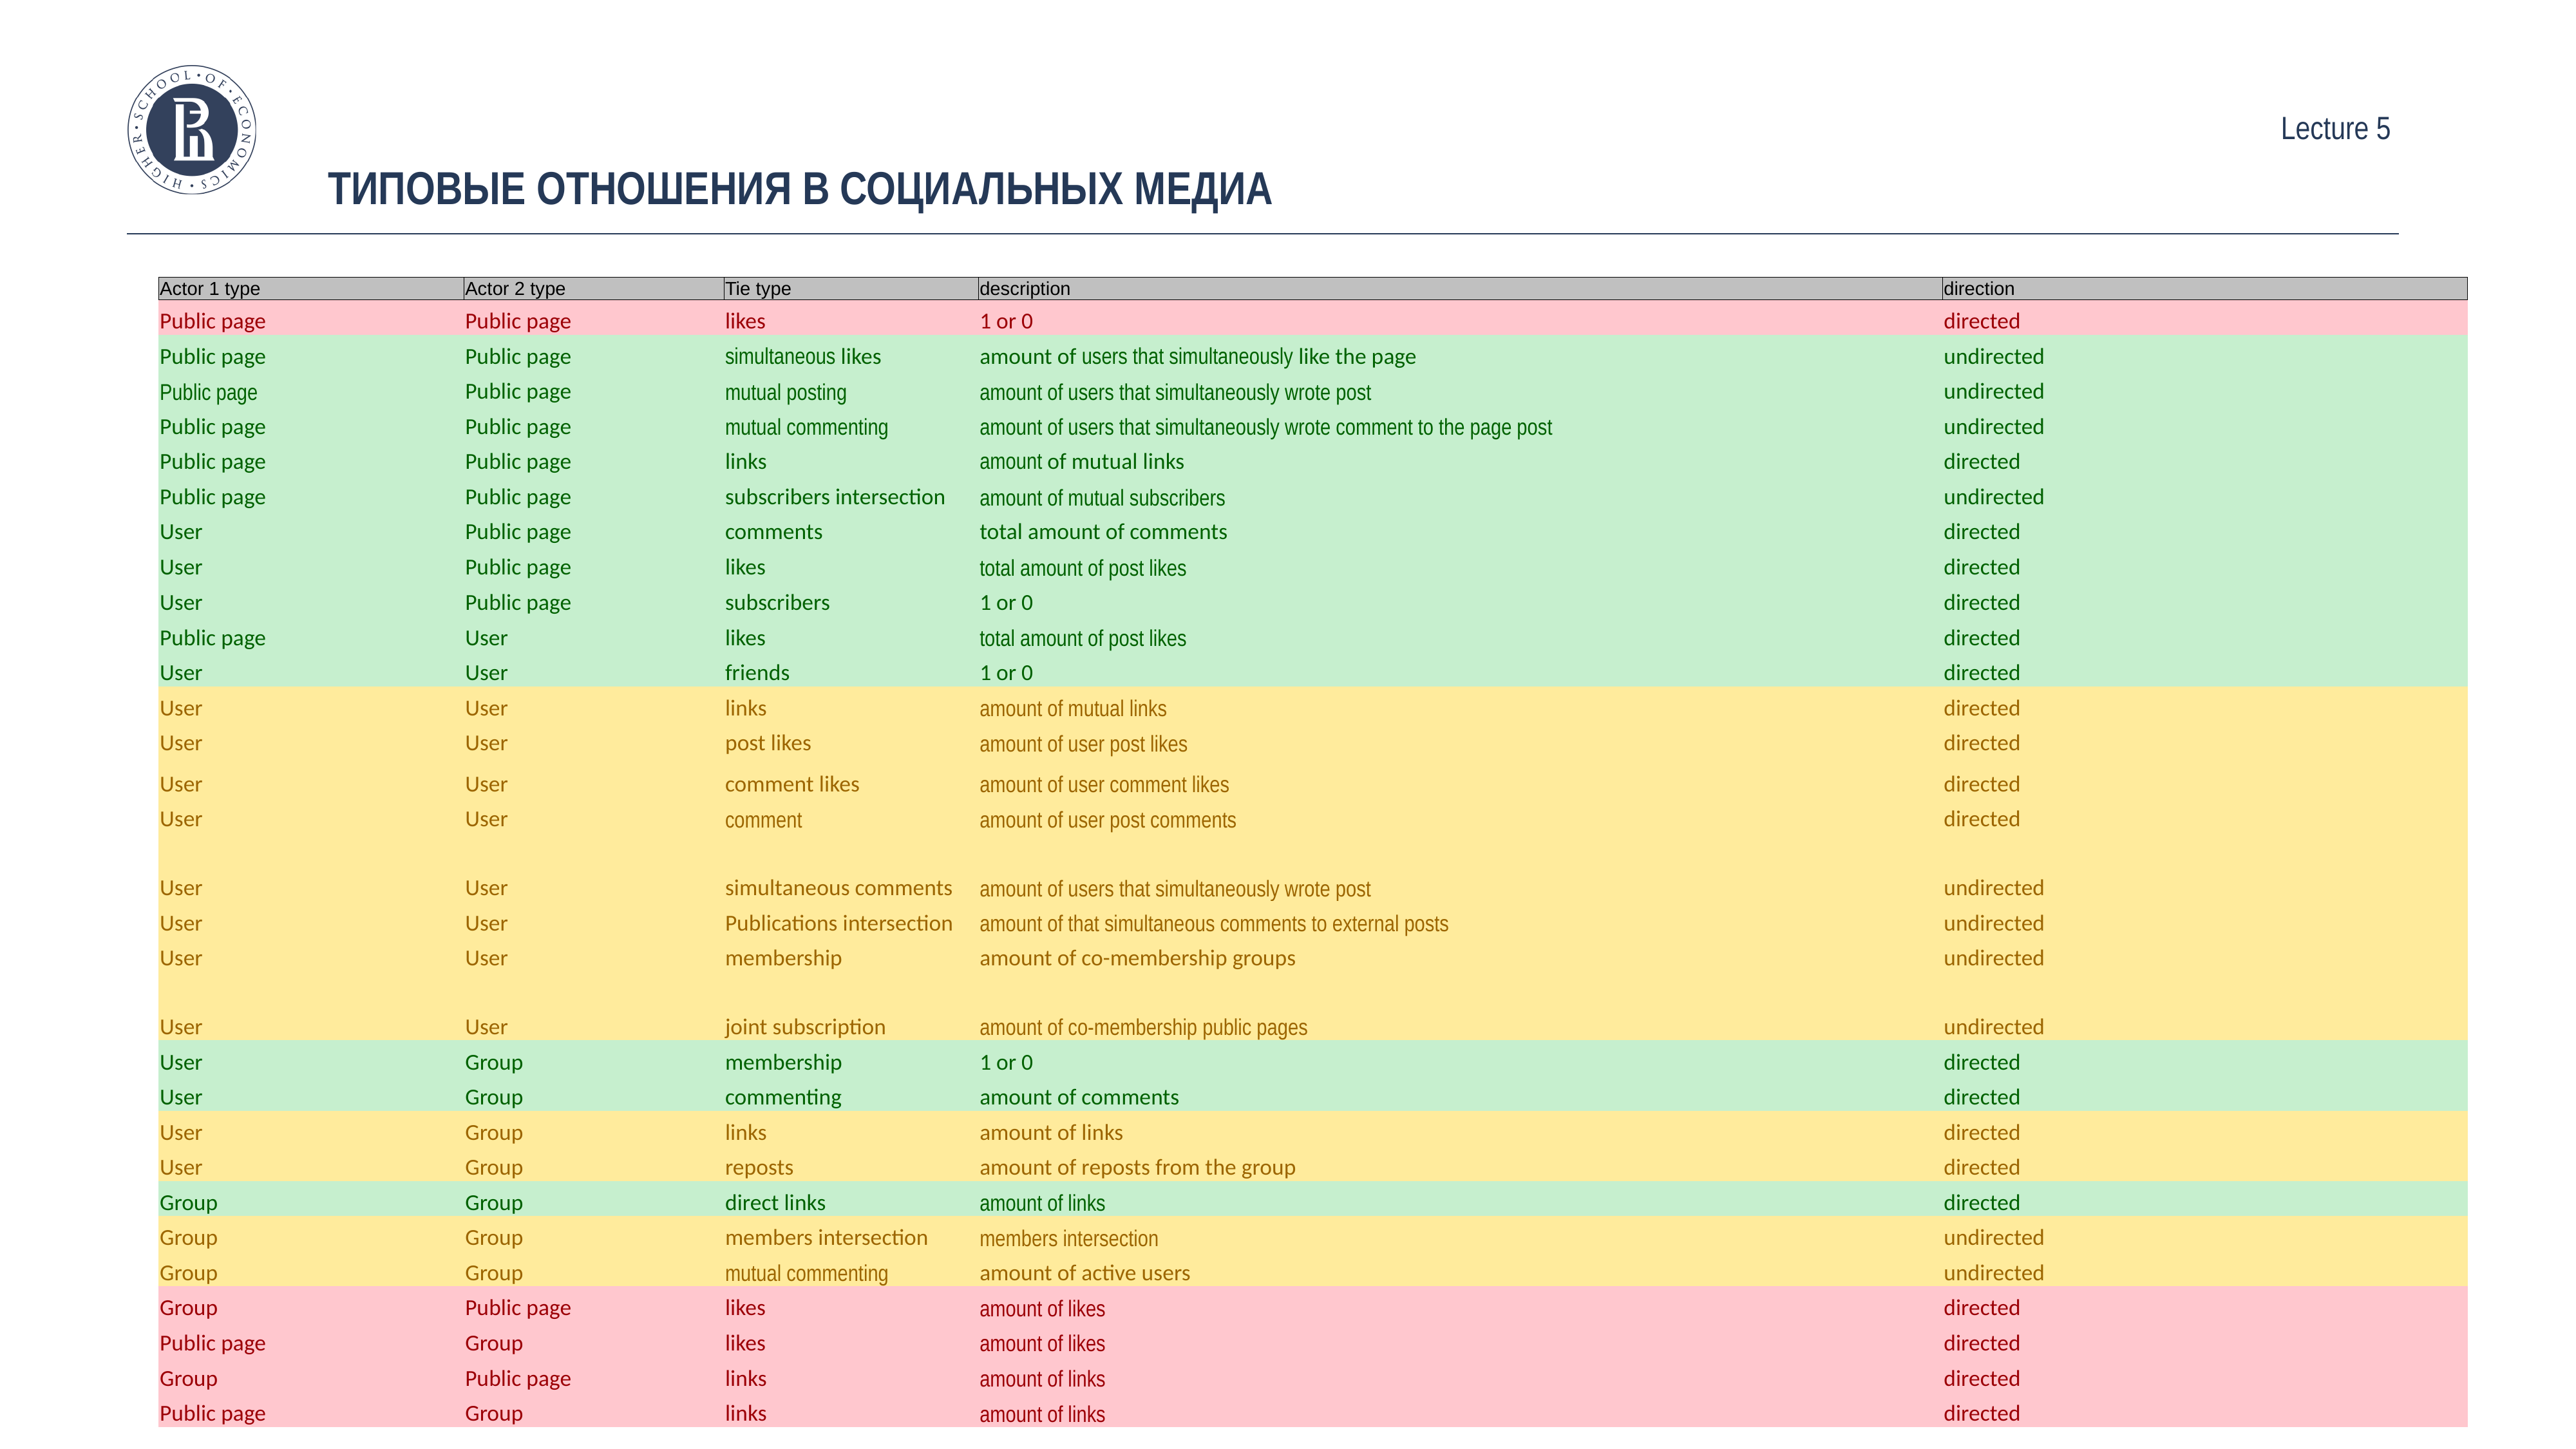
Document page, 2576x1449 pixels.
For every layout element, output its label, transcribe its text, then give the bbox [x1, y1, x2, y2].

table_cell User [464, 687, 724, 721]
table_cell Public page [158, 440, 464, 475]
table_cell Public page [158, 370, 464, 405]
table_cell likes [724, 545, 978, 581]
table_cell Public page [158, 405, 464, 440]
table_cell User [158, 797, 464, 833]
table_cell User [464, 757, 724, 797]
table_cell friends [724, 651, 978, 687]
table_cell Group [464, 1111, 724, 1146]
table_cell undirected [1943, 833, 2468, 901]
table_cell User [158, 651, 464, 687]
table_cell Public page [464, 335, 724, 370]
table_cell User [158, 972, 464, 1040]
table_cell amount of users that simultaneously wrote comment to the page post [978, 405, 1943, 440]
table_cell Group [464, 1040, 724, 1075]
table_cell directed [1943, 1286, 2468, 1321]
table_cell Public page [464, 545, 724, 581]
table_cell membership [724, 936, 978, 972]
table_cell User [158, 1040, 464, 1075]
table_cell likes [724, 1321, 978, 1357]
table_cell amount of that simultaneous comments to external posts [978, 901, 1943, 936]
table_cell likes [724, 1286, 978, 1321]
table_cell Public page [158, 475, 464, 510]
table_cell directed [1943, 797, 2468, 833]
table_cell amount of mutual links [978, 440, 1943, 475]
table_cell Public page [464, 510, 724, 545]
table_cell amount of links [978, 1392, 1943, 1427]
table_cell User [158, 1111, 464, 1146]
table_cell 1 or 0 [978, 1040, 1943, 1075]
table_cell likes [724, 616, 978, 651]
table_cell Group [464, 1216, 724, 1251]
table_cell subscribers intersection [724, 475, 978, 510]
table_cell links [724, 687, 978, 721]
table_cell directed [1943, 1146, 2468, 1181]
table_cell Group [158, 1286, 464, 1321]
table_cell simultaneous comments [724, 833, 978, 901]
picture [128, 65, 256, 194]
table_cell directed [1943, 1075, 2468, 1111]
table_cell Group [464, 1075, 724, 1111]
table_cell Public page [158, 616, 464, 651]
table_cell amount of co-membership public pages [978, 972, 1943, 1040]
table_cell Group [464, 1392, 724, 1427]
table_cell directed [1943, 545, 2468, 581]
table_cell directed [1943, 721, 2468, 757]
table_header description [979, 278, 1942, 299]
table_cell 1 or 0 [978, 651, 1943, 687]
table_cell Group [464, 1146, 724, 1181]
table_cell amount of mutual subscribers [978, 475, 1943, 510]
table_cell membership [724, 1040, 978, 1075]
table_cell amount of users that simultaneously wrote post [978, 370, 1943, 405]
table_cell undirected [1943, 475, 2468, 510]
table_cell simultaneous likes [724, 335, 978, 370]
table_cell User [158, 833, 464, 901]
table_cell total amount of comments [978, 510, 1943, 545]
table_cell User [464, 936, 724, 972]
table_cell direct links [724, 1181, 978, 1216]
table_cell undirected [1943, 936, 2468, 972]
table_cell likes [724, 300, 978, 335]
table_cell links [724, 440, 978, 475]
table_cell directed [1943, 1181, 2468, 1216]
table_cell Group [158, 1181, 464, 1216]
table_cell directed [1943, 581, 2468, 616]
table_cell amount of reposts from the group [978, 1146, 1943, 1181]
table_cell User [158, 721, 464, 757]
table_cell links [724, 1392, 978, 1427]
table_cell amount of links [978, 1357, 1943, 1392]
table_cell undirected [1943, 972, 2468, 1040]
table_cell Public page [464, 300, 724, 335]
table_header Tie type [724, 278, 978, 299]
table_cell amount of mutual links [978, 687, 1943, 721]
table_cell Group [464, 1181, 724, 1216]
table_cell Public page [158, 335, 464, 370]
table_cell amount of user comment likes [978, 757, 1943, 797]
table_cell User [158, 901, 464, 936]
table_cell User [158, 757, 464, 797]
table_cell directed [1943, 1321, 2468, 1357]
table_cell directed [1943, 440, 2468, 475]
table_cell comments [724, 510, 978, 545]
table_cell directed [1943, 616, 2468, 651]
table_cell reposts [724, 1146, 978, 1181]
table_cell Public page [464, 475, 724, 510]
table_cell undirected [1943, 370, 2468, 405]
table_cell Public page [158, 1392, 464, 1427]
table_cell 1 or 0 [978, 300, 1943, 335]
table_cell User [158, 936, 464, 972]
table_cell directed [1943, 687, 2468, 721]
table_cell User [158, 510, 464, 545]
table_cell User [464, 721, 724, 757]
table_cell undirected [1943, 901, 2468, 936]
table_cell directed [1943, 1357, 2468, 1392]
table_cell undirected [1943, 405, 2468, 440]
table_cell undirected [1943, 335, 2468, 370]
table_cell links [724, 1357, 978, 1392]
table_cell amount of links [978, 1181, 1943, 1216]
table_cell Public page [464, 1357, 724, 1392]
table_cell subscribers [724, 581, 978, 616]
table_cell Group [158, 1251, 464, 1286]
table_cell User [158, 545, 464, 581]
table_cell User [158, 581, 464, 616]
table_cell User [464, 797, 724, 833]
table_cell User [158, 1075, 464, 1111]
table_cell mutual posting [724, 370, 978, 405]
table_cell members intersection [724, 1216, 978, 1251]
table_cell mutual commenting [724, 1251, 978, 1286]
table_cell directed [1943, 651, 2468, 687]
table_header direction [1943, 278, 2467, 299]
table_cell Group [464, 1251, 724, 1286]
table_cell total amount of post likes [978, 616, 1943, 651]
table_cell 1 or 0 [978, 581, 1943, 616]
table_cell User [464, 901, 724, 936]
table_cell commenting [724, 1075, 978, 1111]
table_cell directed [1943, 1392, 2468, 1427]
table_cell directed [1943, 1040, 2468, 1075]
table_header Actor 1 type [159, 278, 464, 299]
table_cell Publications intersection [724, 901, 978, 936]
table_cell Public page [464, 581, 724, 616]
table_cell directed [1943, 300, 2468, 335]
table_cell undirected [1943, 1216, 2468, 1251]
table_cell total amount of post likes [978, 545, 1943, 581]
table_cell members intersection [978, 1216, 1943, 1251]
table_cell Group [158, 1357, 464, 1392]
table_cell directed [1943, 510, 2468, 545]
table_cell amount of comments [978, 1075, 1943, 1111]
table_cell Public page [464, 405, 724, 440]
table_cell Public page [464, 440, 724, 475]
table_cell mutual commenting [724, 405, 978, 440]
table_cell User [158, 1146, 464, 1181]
table_cell amount of user post likes [978, 721, 1943, 757]
table_cell directed [1943, 1111, 2468, 1146]
table_cell Group [158, 1216, 464, 1251]
table_cell Public page [464, 370, 724, 405]
table_cell undirected [1943, 1251, 2468, 1286]
table_cell amount of active users [978, 1251, 1943, 1286]
table_cell User [464, 972, 724, 1040]
table_header Actor 2 type [464, 278, 724, 299]
table_cell amount of user post comments [978, 797, 1943, 833]
table_cell comment likes [724, 757, 978, 797]
table_cell amount of co-membership groups [978, 936, 1943, 972]
table_cell amount of links [978, 1111, 1943, 1146]
table_cell Public page [464, 1286, 724, 1321]
table_cell amount of likes [978, 1321, 1943, 1357]
table_cell directed [1943, 757, 2468, 797]
table_cell User [464, 651, 724, 687]
table_cell User [464, 833, 724, 901]
table_cell amount of users that simultaneously like the page [978, 335, 1943, 370]
table_cell Public page [158, 300, 464, 335]
table_cell joint subscription [724, 972, 978, 1040]
table_cell links [724, 1111, 978, 1146]
table_cell amount of users that simultaneously wrote post [978, 833, 1943, 901]
table_cell comment [724, 797, 978, 833]
table_cell post likes [724, 721, 978, 757]
table_cell User [464, 616, 724, 651]
table_cell Group [464, 1321, 724, 1357]
table_cell User [158, 687, 464, 721]
table_cell amount of likes [978, 1286, 1943, 1321]
list Типовые отношения в социальных медиа [256, 137, 1347, 235]
table_cell Public page [158, 1321, 464, 1357]
